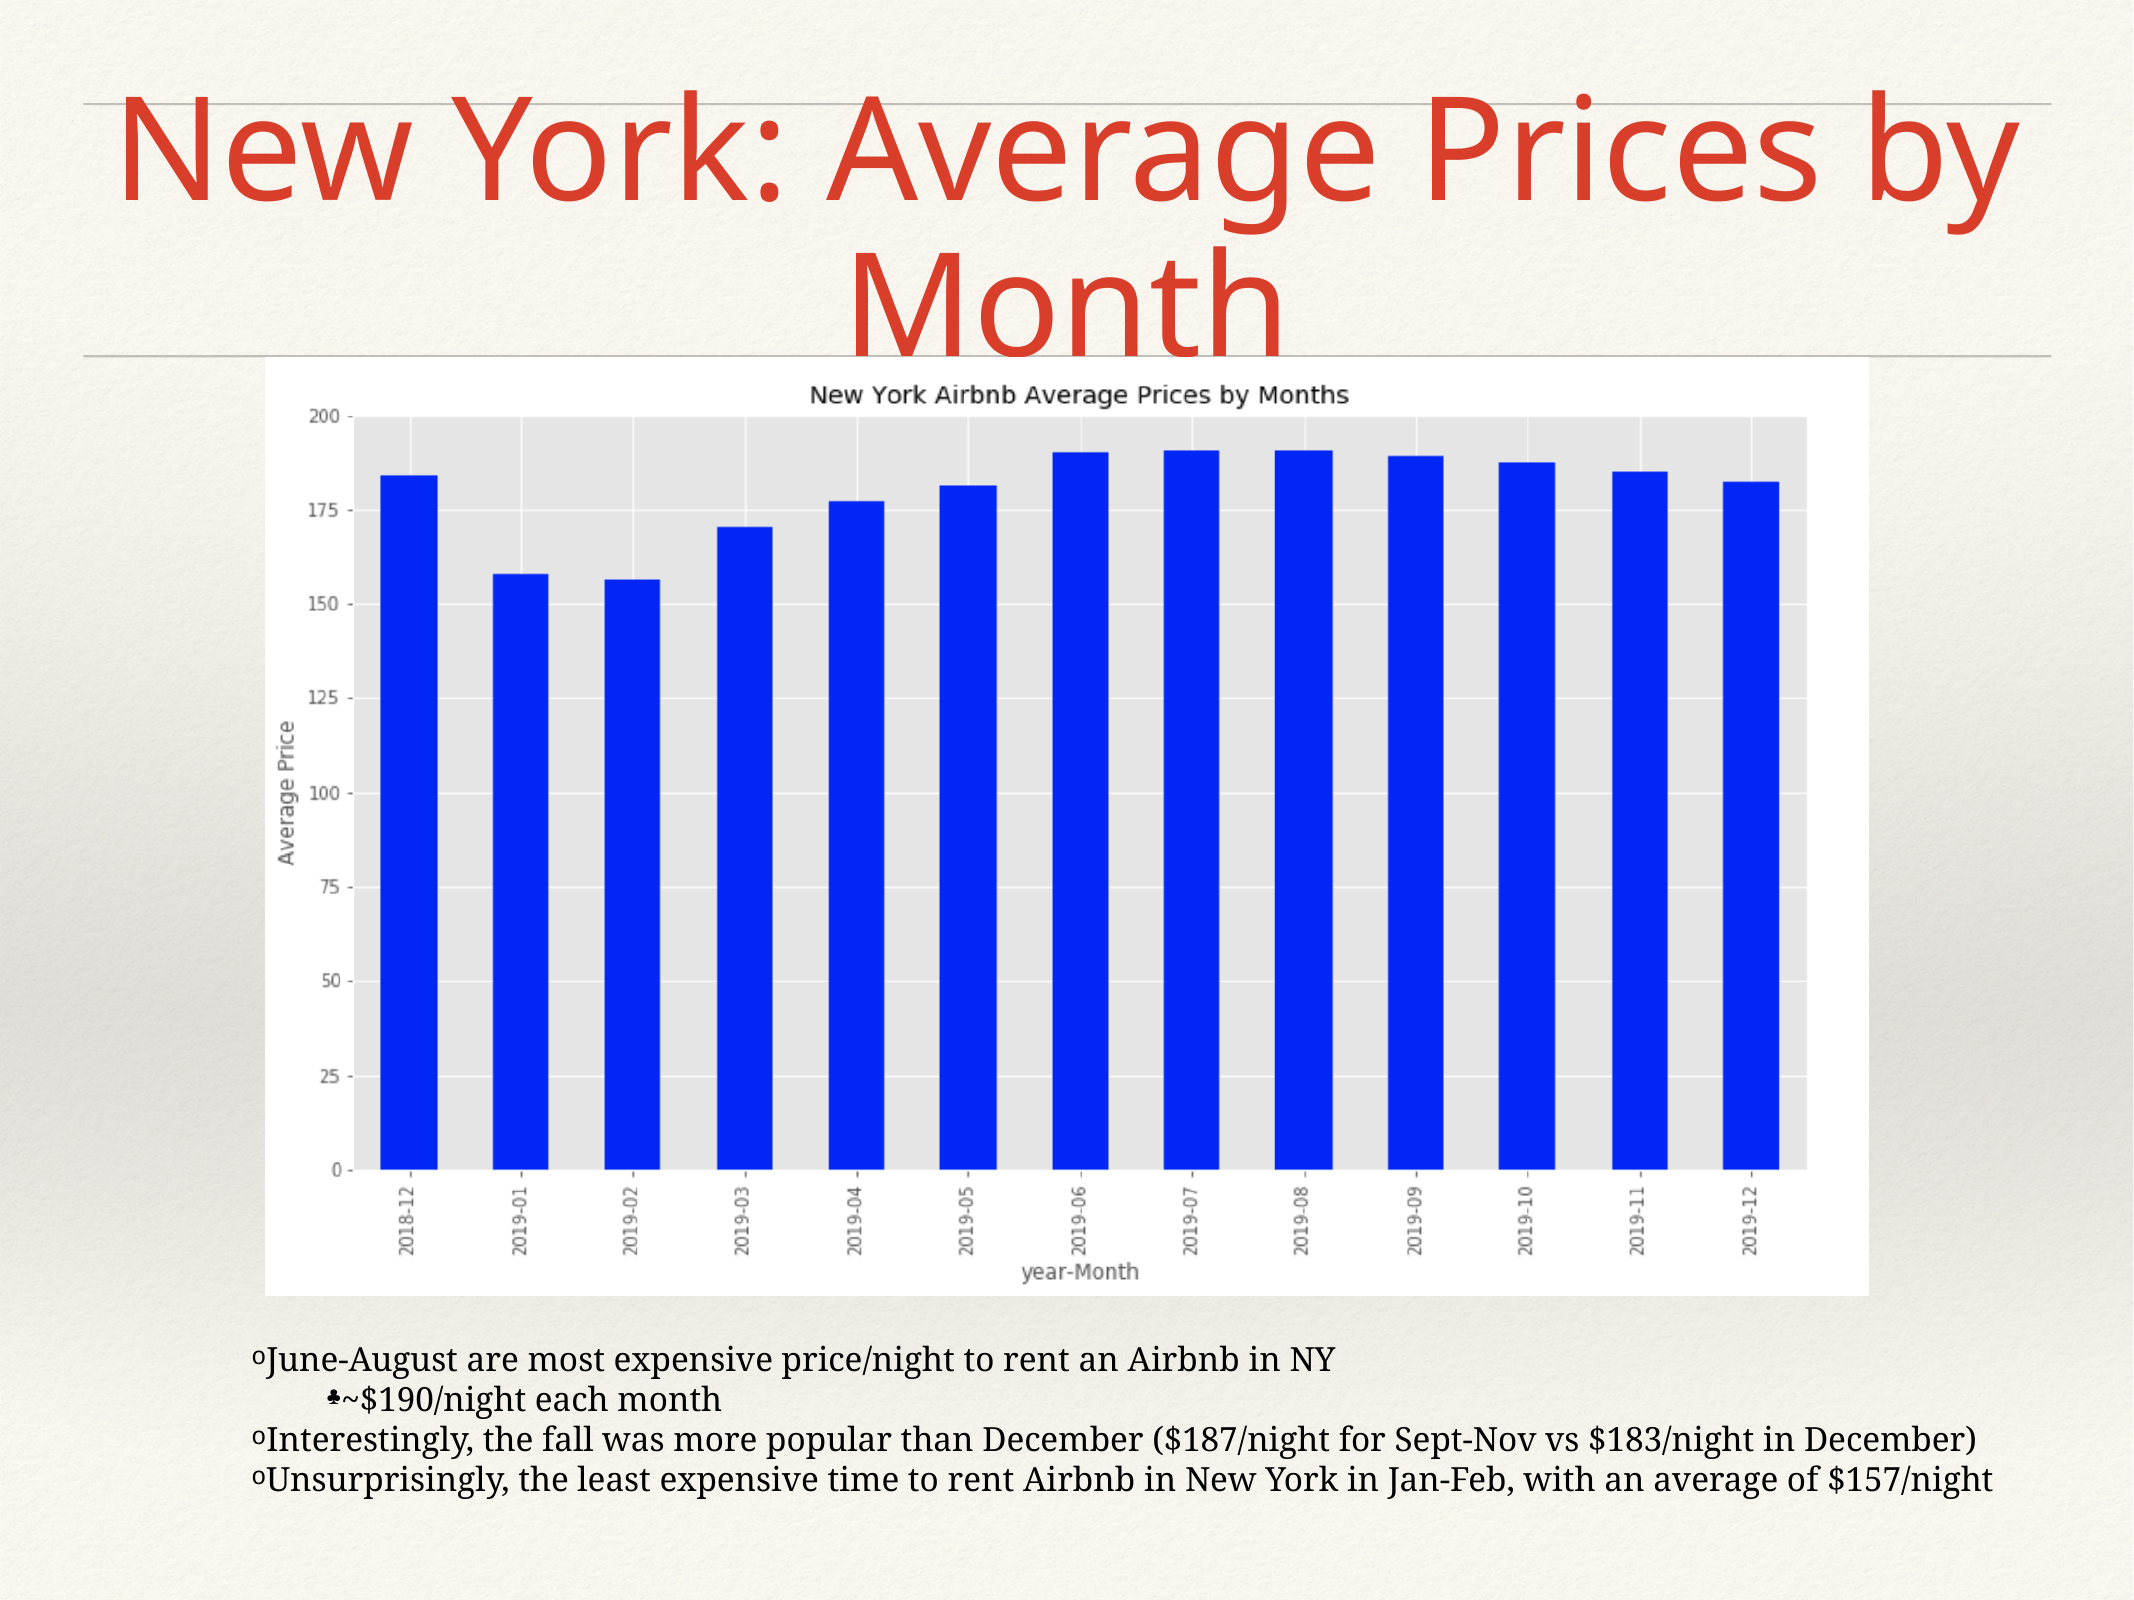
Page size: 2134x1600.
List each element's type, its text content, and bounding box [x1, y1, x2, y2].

picture [0, 0, 2134, 1600]
title New York: Average Prices by Month [82, 130, 2051, 332]
text_box June-August are most expensive price/night to rent an Airbnb in NY ~$190/night each month Interestingly, the fall was more popular than December ($187/night for Sept-Nov vs $183/night in December) Unsurprisingly, the least expensive time to rent Airbnb in New York in Jan-Feb, with an average of $157/night [93, 1289, 2005, 1506]
